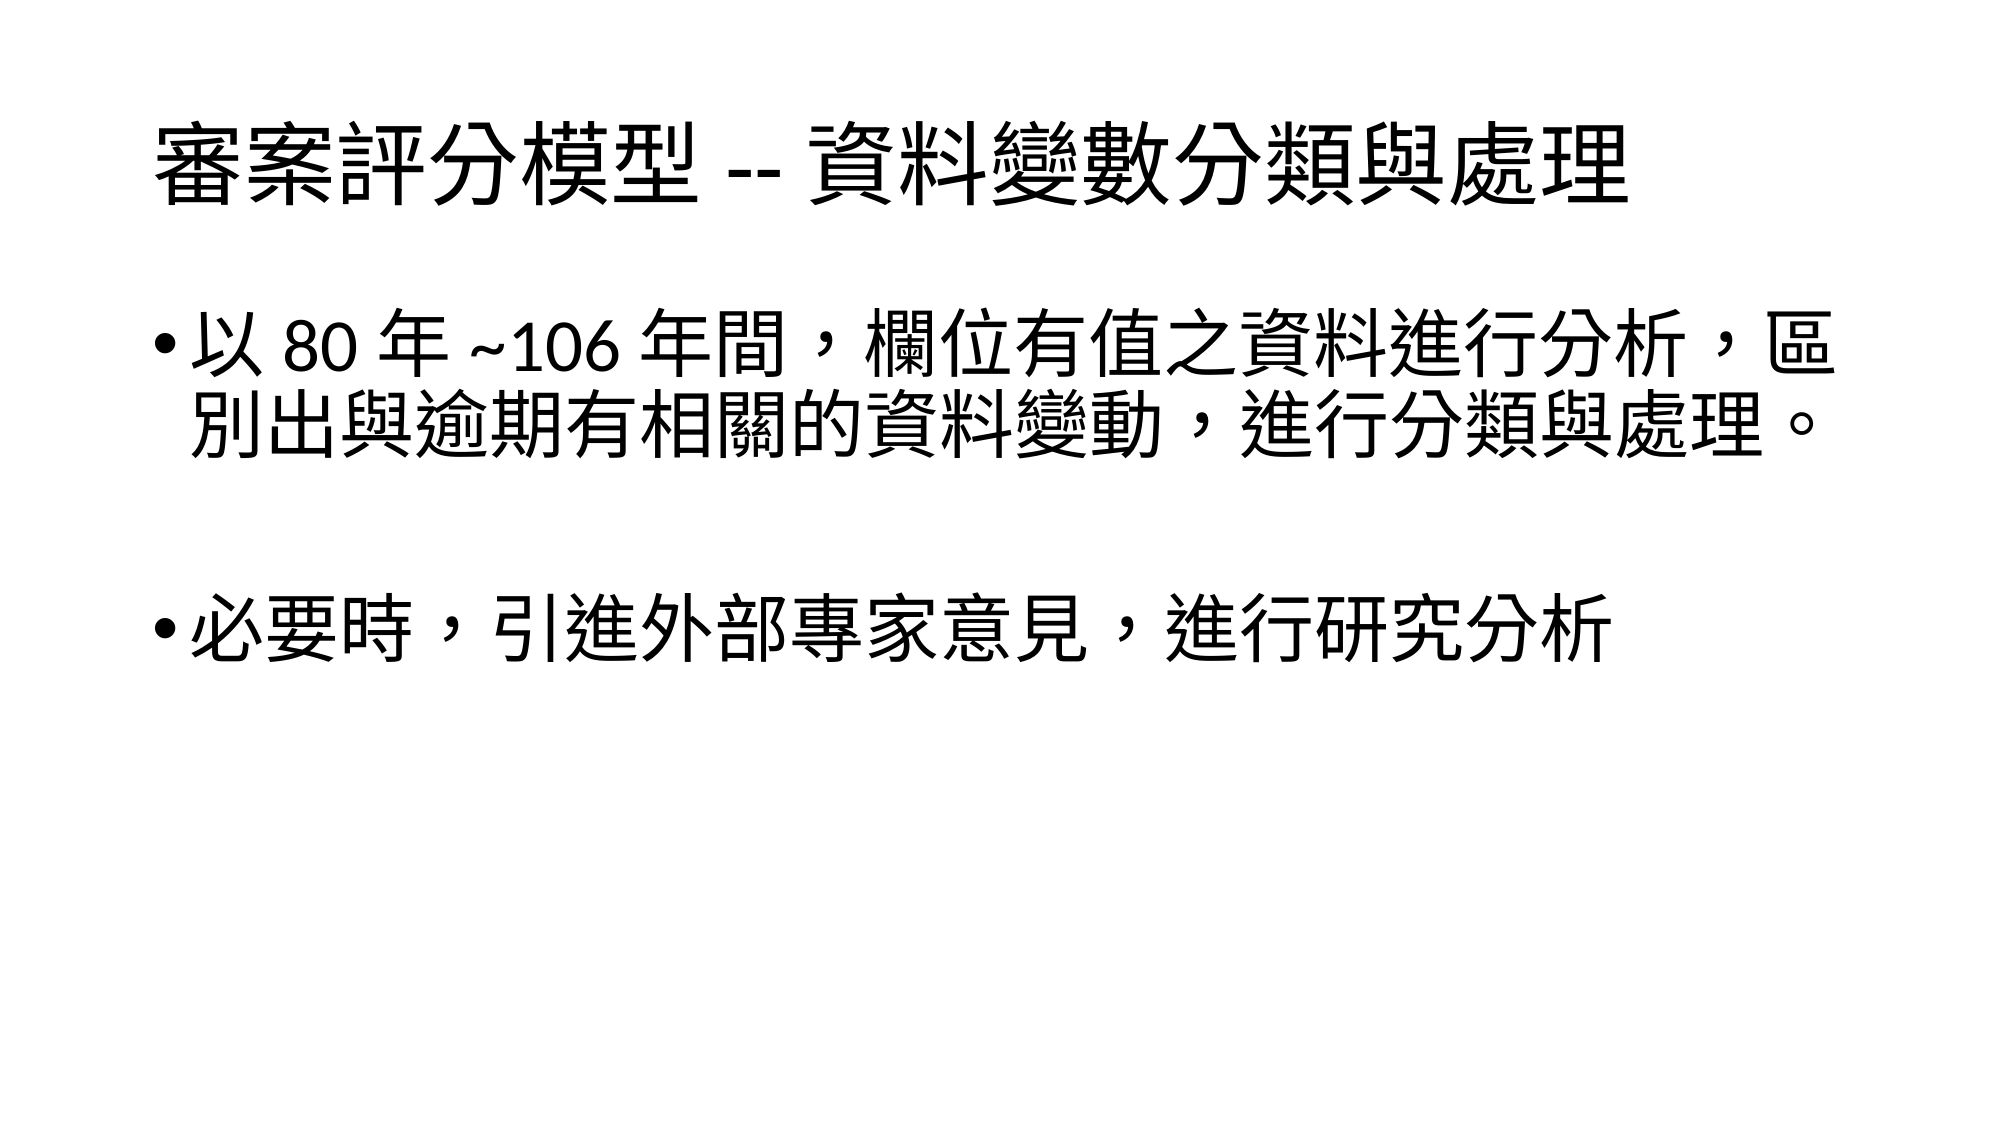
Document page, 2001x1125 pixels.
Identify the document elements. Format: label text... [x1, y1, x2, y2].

title 審案評分模型--資料變數分類與處理 [137, 59, 1863, 278]
list 以80年~106年間，欄位有值之資料進行分析，區別出與逾期有相關的資料變動，進行分類與處理。 必要時，引進外部專家意見，進行研究分析 [137, 299, 1863, 1014]
